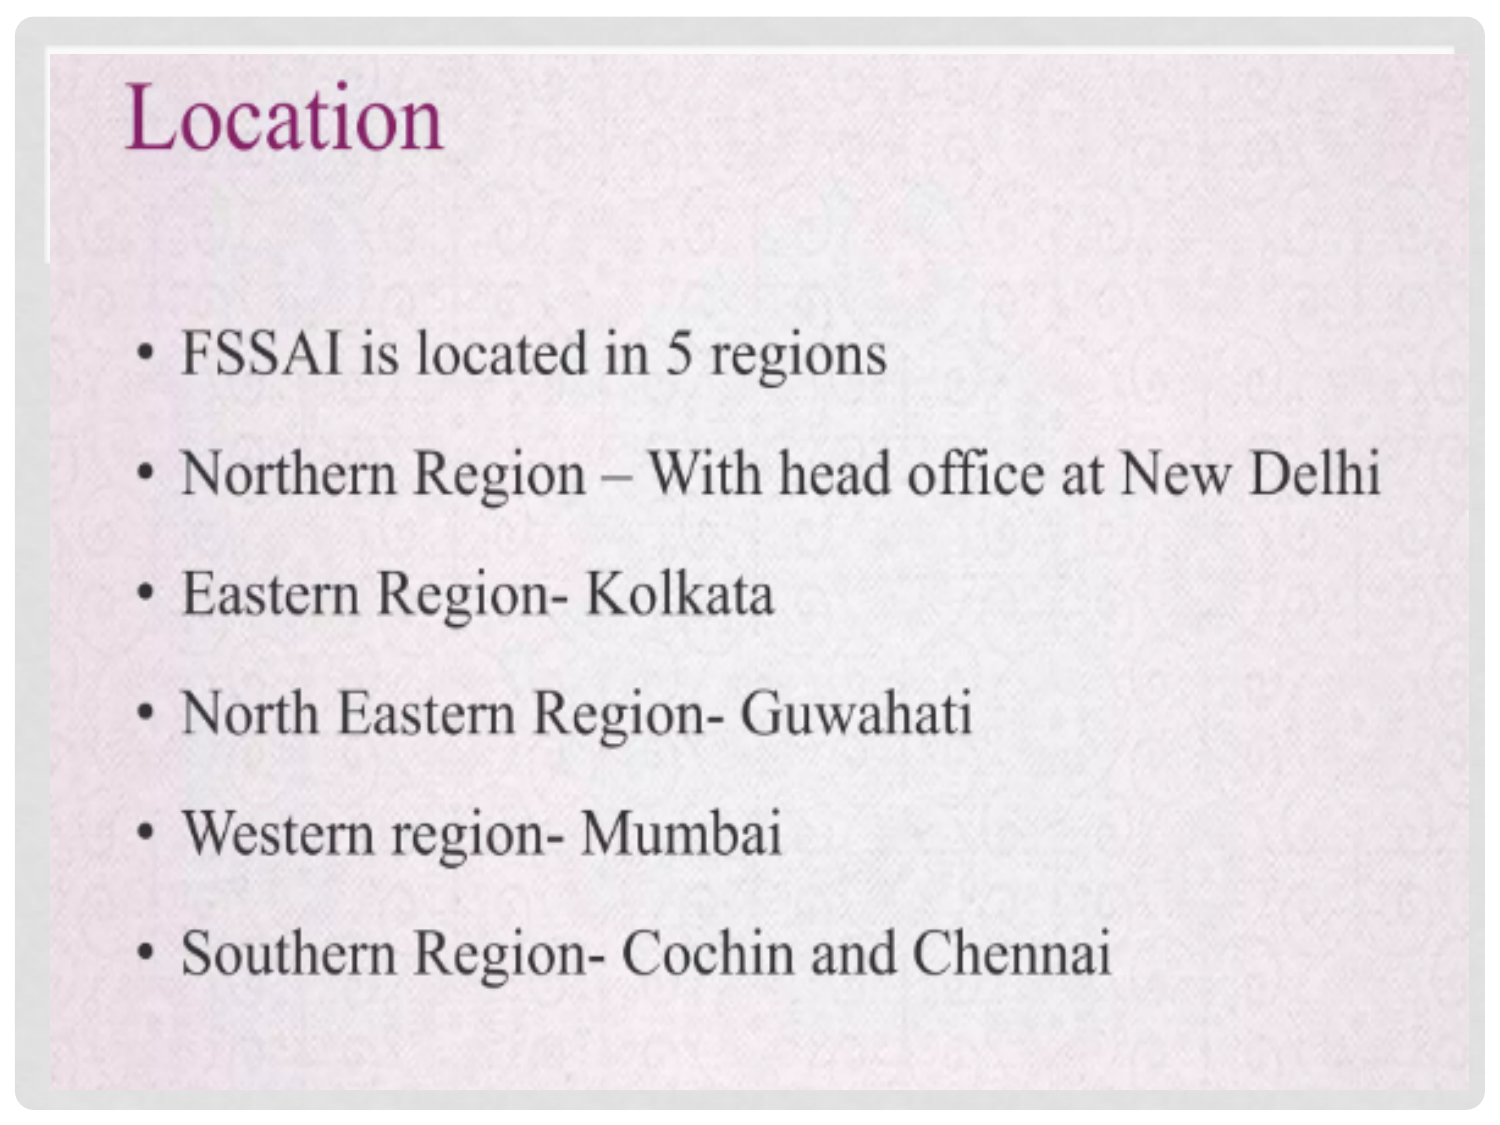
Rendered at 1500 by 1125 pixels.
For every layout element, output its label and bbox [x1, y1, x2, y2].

list [50, 54, 1470, 1090]
